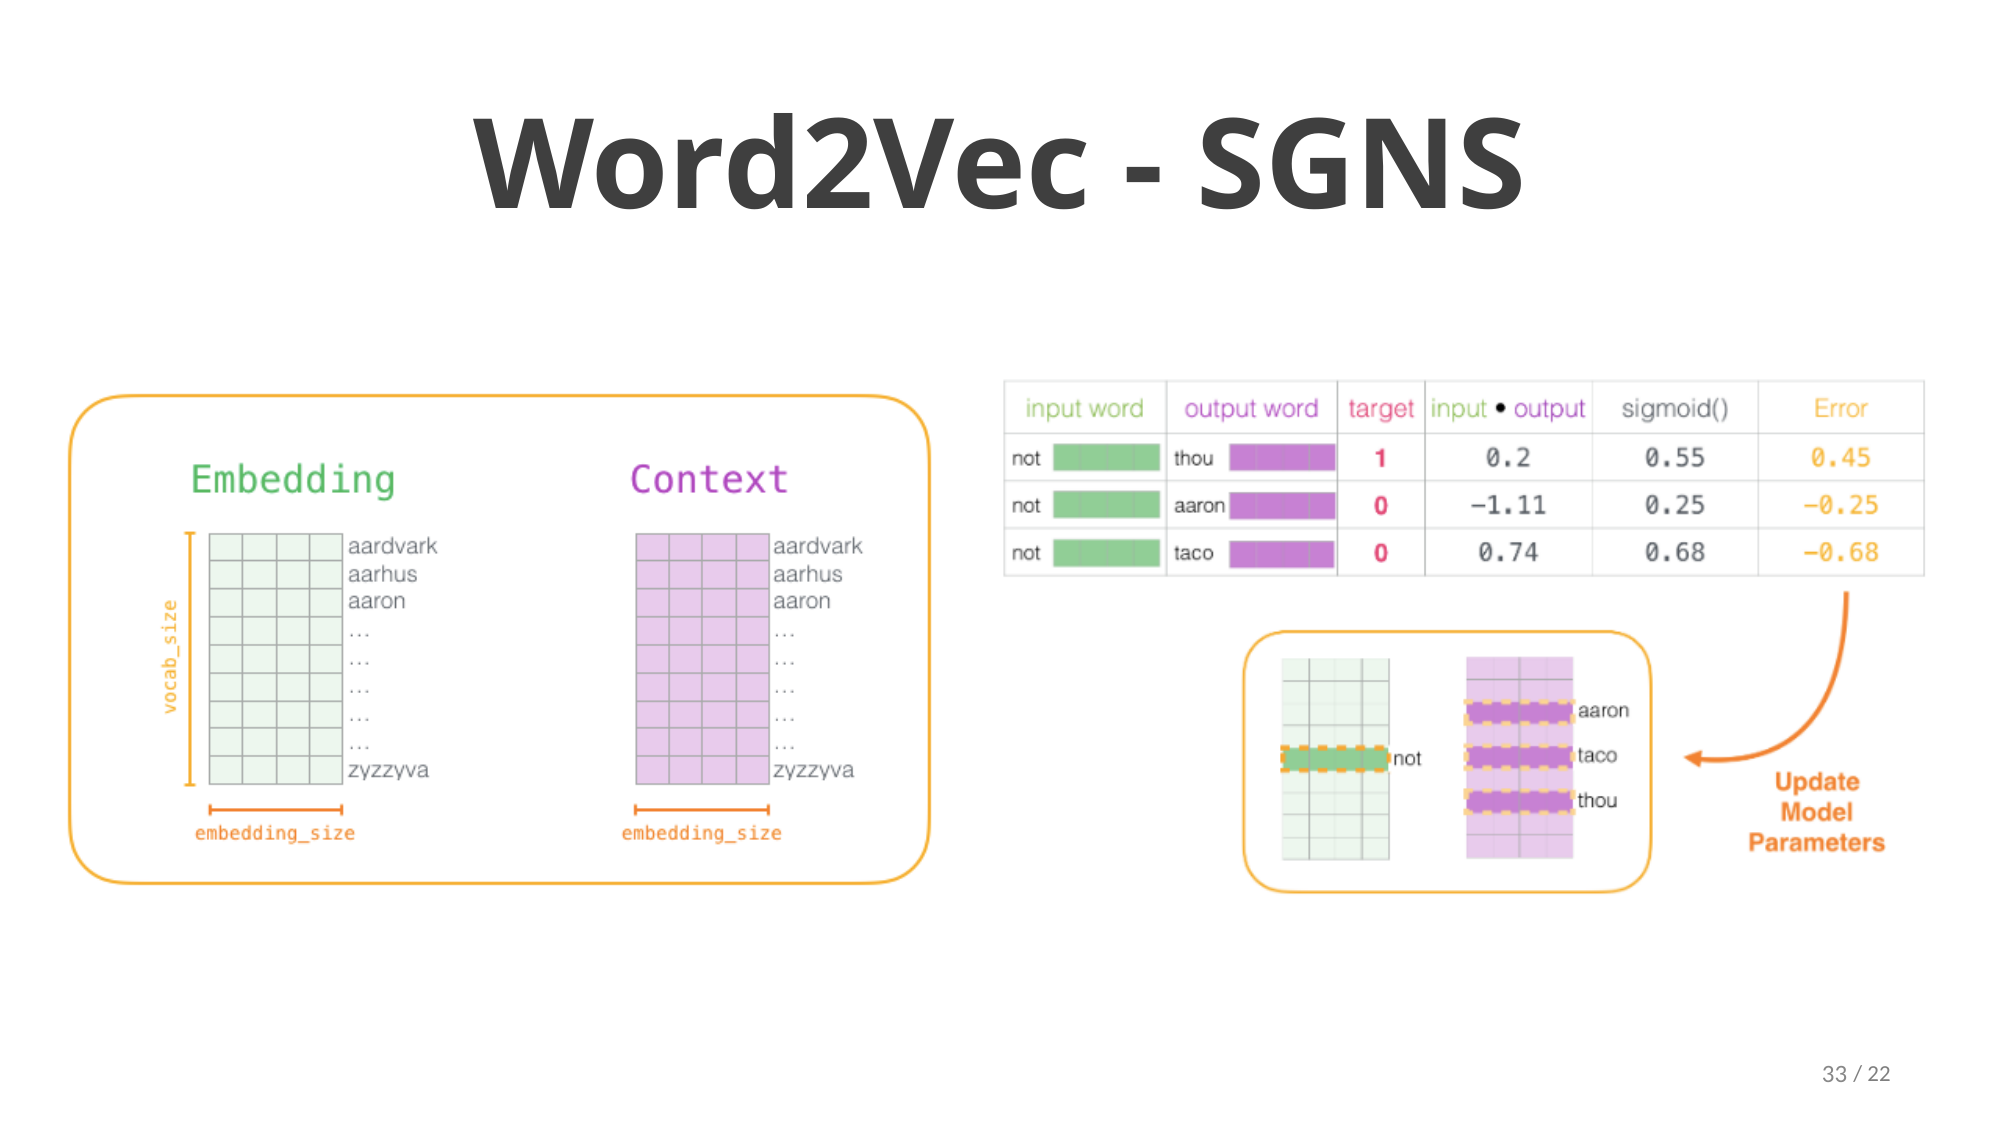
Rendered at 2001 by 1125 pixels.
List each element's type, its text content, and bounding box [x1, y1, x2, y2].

title Word2Vec - SGNS [137, 59, 1863, 278]
picture [48, 374, 951, 905]
slide_number ‹#› [1412, 1042, 1863, 1103]
picture [999, 378, 1933, 900]
